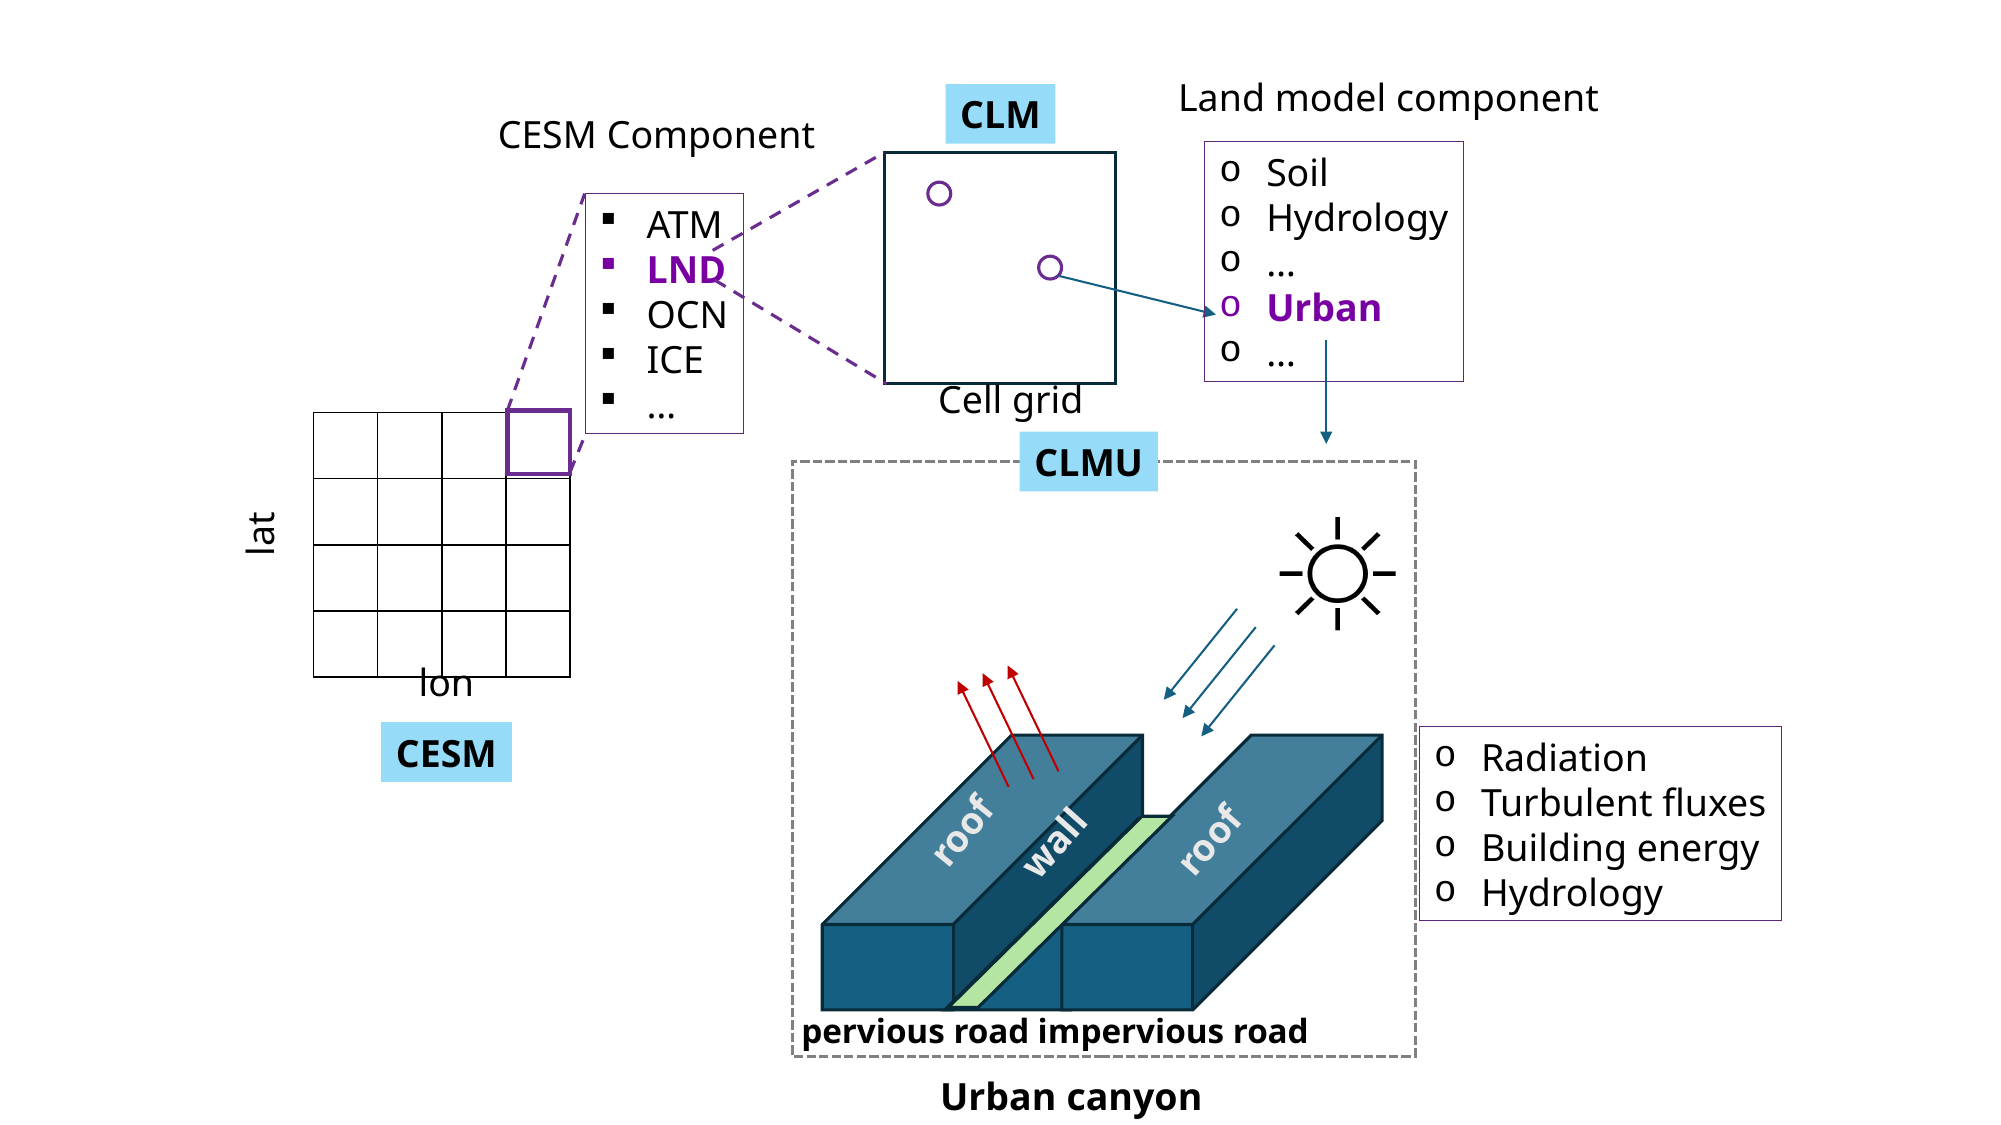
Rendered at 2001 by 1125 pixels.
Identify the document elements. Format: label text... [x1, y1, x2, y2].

table_cell [443, 546, 505, 610]
text_box Soil Hydrology … Urban … [1204, 141, 1464, 382]
text_box [883, 151, 1117, 385]
text_box [506, 412, 572, 475]
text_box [569, 435, 586, 473]
text_box [791, 460, 1417, 1003]
table_cell [378, 612, 441, 676]
table_cell [378, 546, 441, 610]
text_box lon [403, 651, 490, 722]
table_header [314, 413, 377, 478]
text_box CLMU [1019, 431, 1158, 492]
text_box lat [229, 491, 306, 578]
text_box CESM Component [483, 103, 830, 164]
table_header [378, 413, 441, 478]
text_box [926, 180, 953, 207]
table_cell [378, 479, 441, 544]
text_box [821, 497, 1416, 1060]
text_box Urban canyon [925, 1065, 1218, 1125]
table_header [443, 413, 505, 478]
table_cell [507, 479, 569, 544]
text_box CLM [945, 84, 1056, 144]
text_box [1037, 254, 1064, 281]
text_box pervious road [786, 1003, 821, 1058]
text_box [1057, 275, 1217, 316]
text_box Radiation Turbulent fluxes Building energy Hydrology [1419, 726, 1782, 921]
table_cell [314, 612, 377, 676]
text_box Land model component [1163, 66, 1614, 127]
text_box ATM LND OCN ICE … [585, 193, 744, 434]
table_cell [443, 612, 505, 676]
text_box Cell grid [923, 368, 1099, 429]
table_cell [507, 546, 569, 610]
table_cell [314, 479, 377, 544]
table_cell [507, 612, 569, 676]
text_box CESM [381, 722, 512, 782]
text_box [712, 151, 885, 251]
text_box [714, 279, 888, 385]
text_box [506, 193, 586, 412]
table_cell [443, 479, 505, 544]
table_cell [314, 546, 377, 610]
